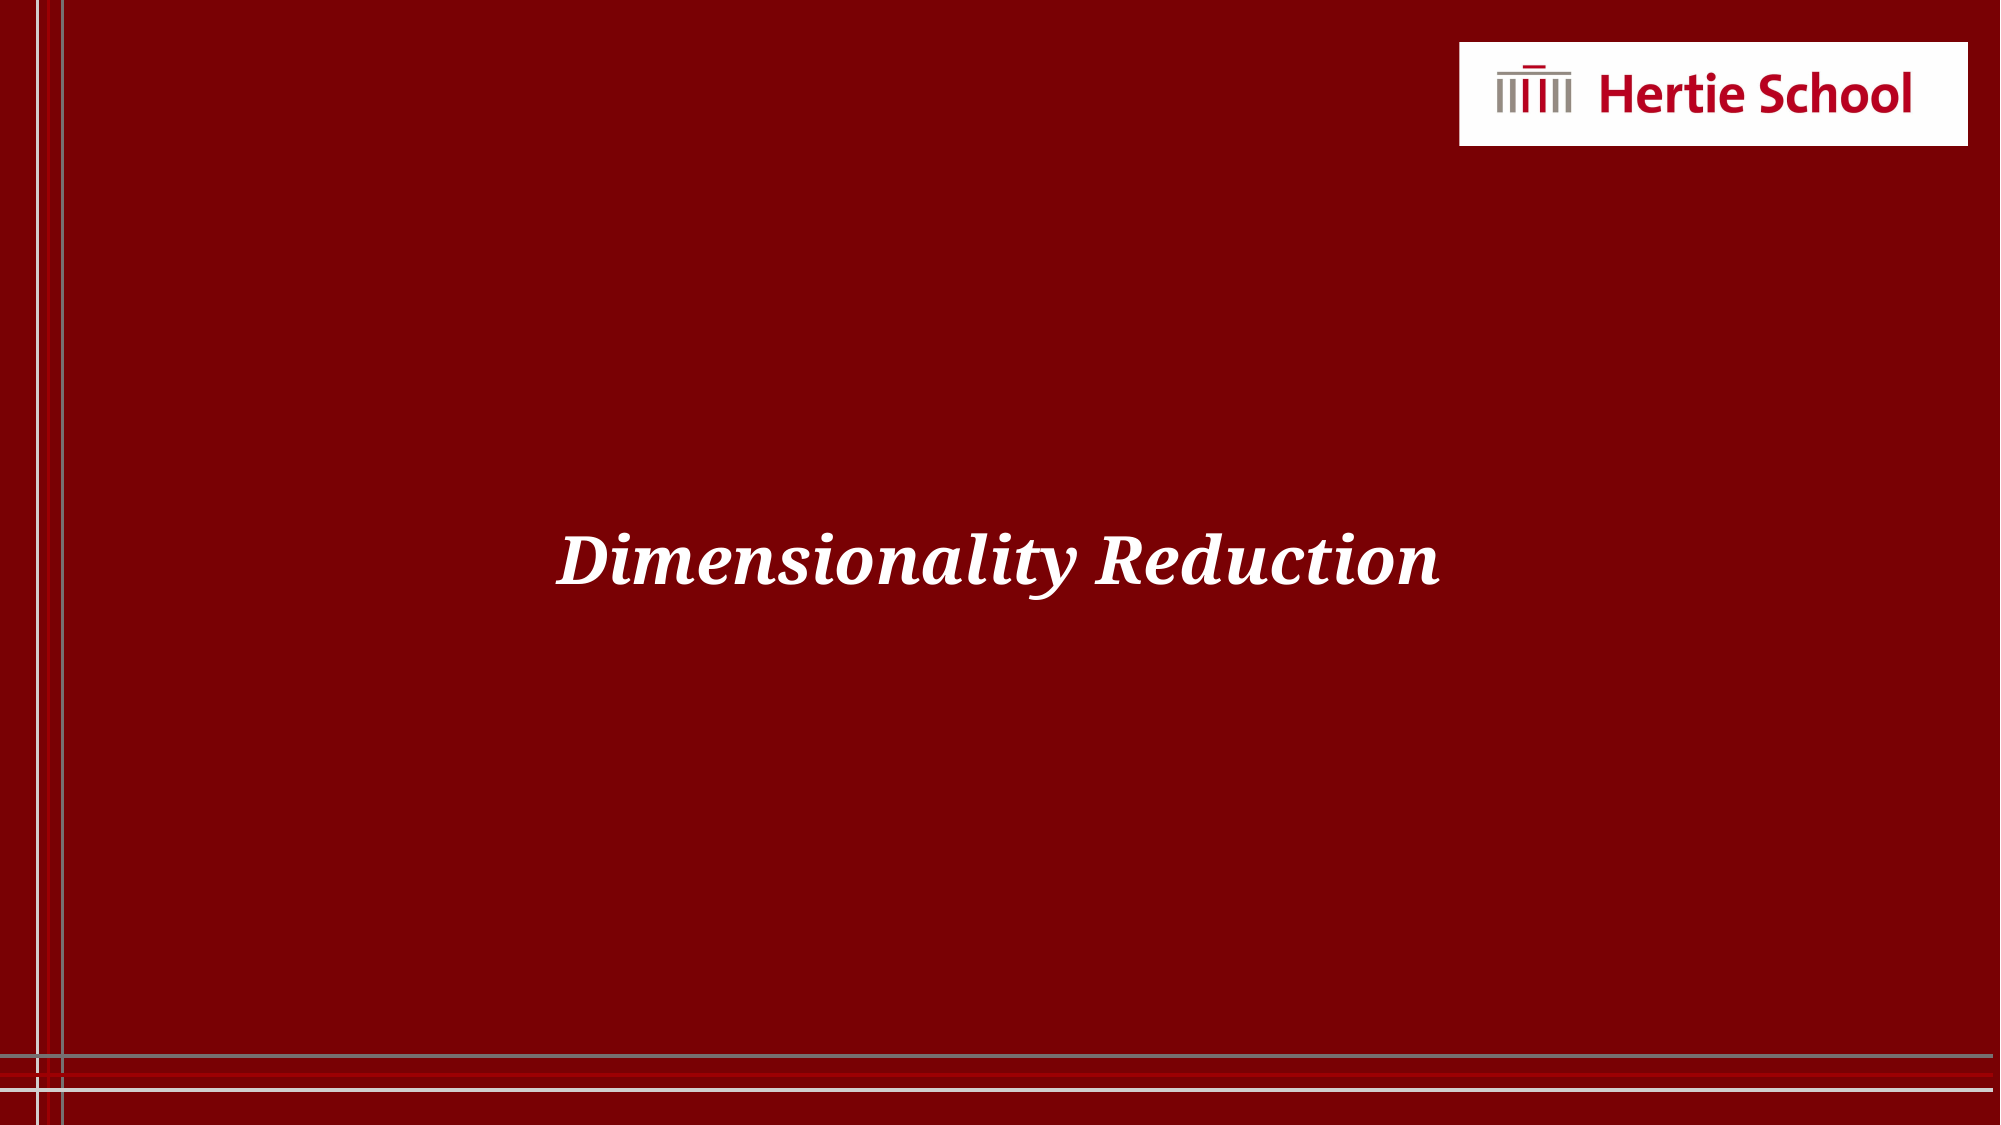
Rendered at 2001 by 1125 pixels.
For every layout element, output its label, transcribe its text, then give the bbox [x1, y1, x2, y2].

text_box Dimensionality Reduction [326, 489, 1674, 636]
picture [1459, 42, 1968, 146]
